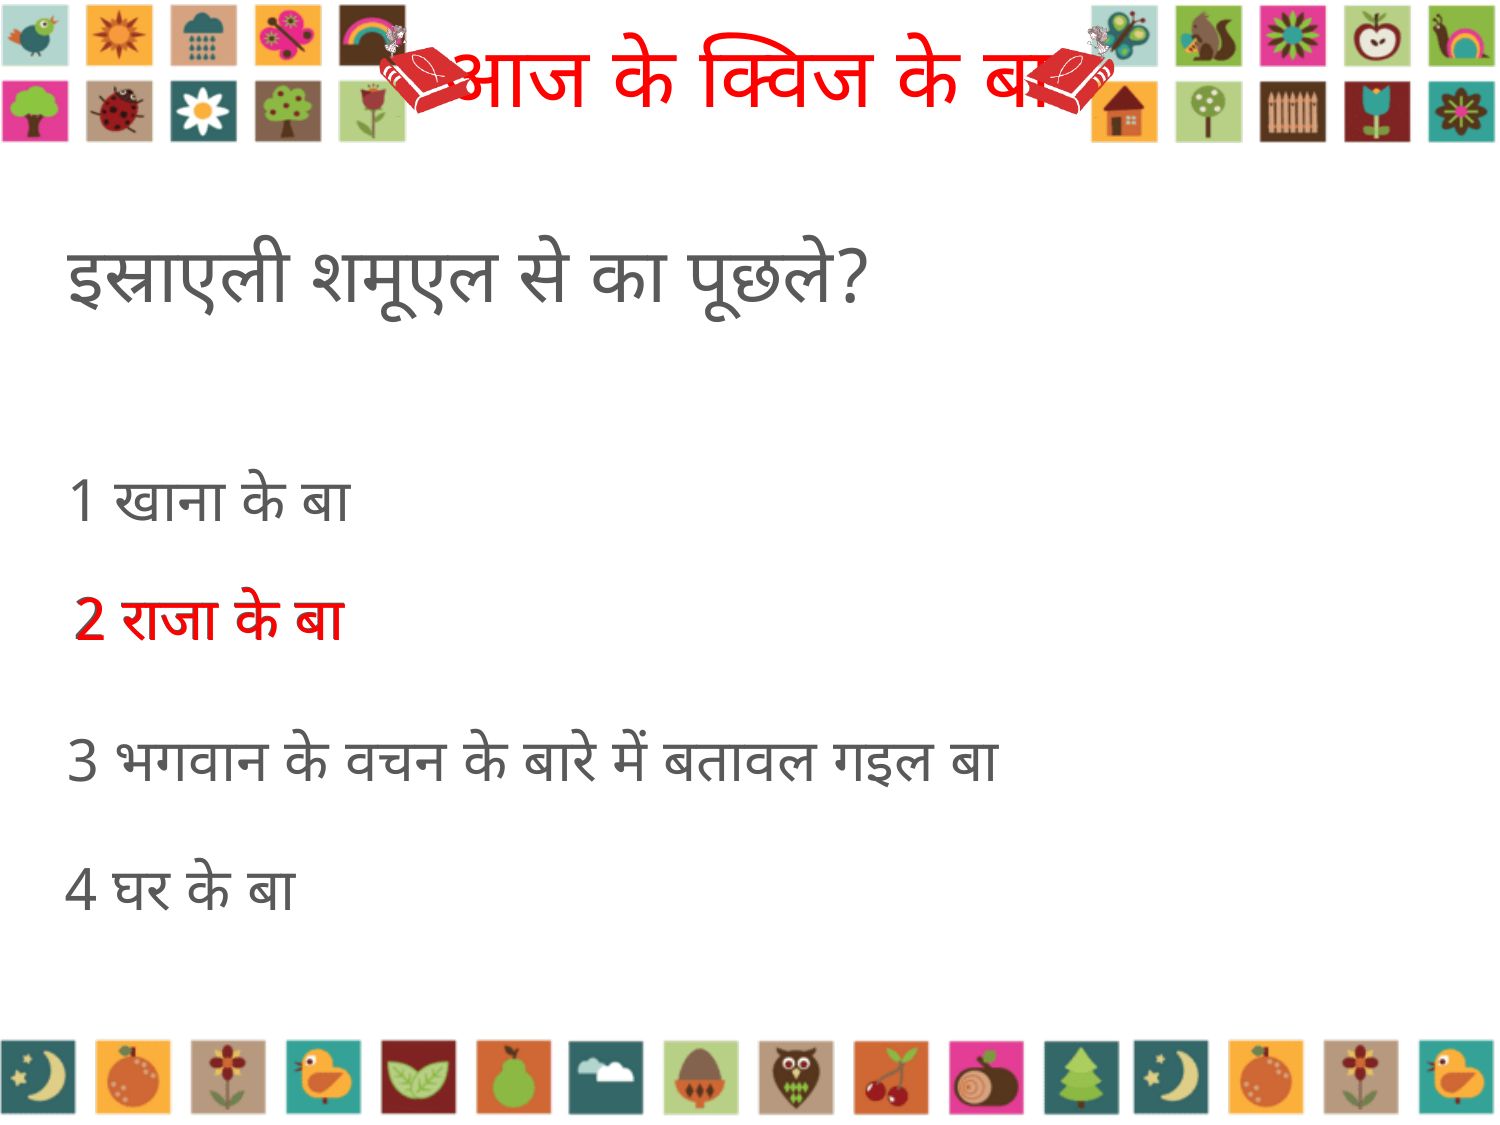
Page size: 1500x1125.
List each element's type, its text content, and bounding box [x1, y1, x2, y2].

picture [992, 3, 1500, 150]
text_box इस्राएली शमूएल से का पूछले? [53, 219, 1436, 325]
text_box 3 भगवान के वचन के बारे में बतावल गइल बा [53, 716, 1483, 801]
picture [0, 3, 504, 150]
text_box 1 खाना के बा [53, 456, 1436, 541]
text_box 2 राजा के बा [60, 574, 1490, 660]
text_box आज के क्विज के बा [425, 16, 1078, 131]
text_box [0, 1028, 1500, 1118]
text_box 4 घर के बा [50, 844, 1480, 930]
